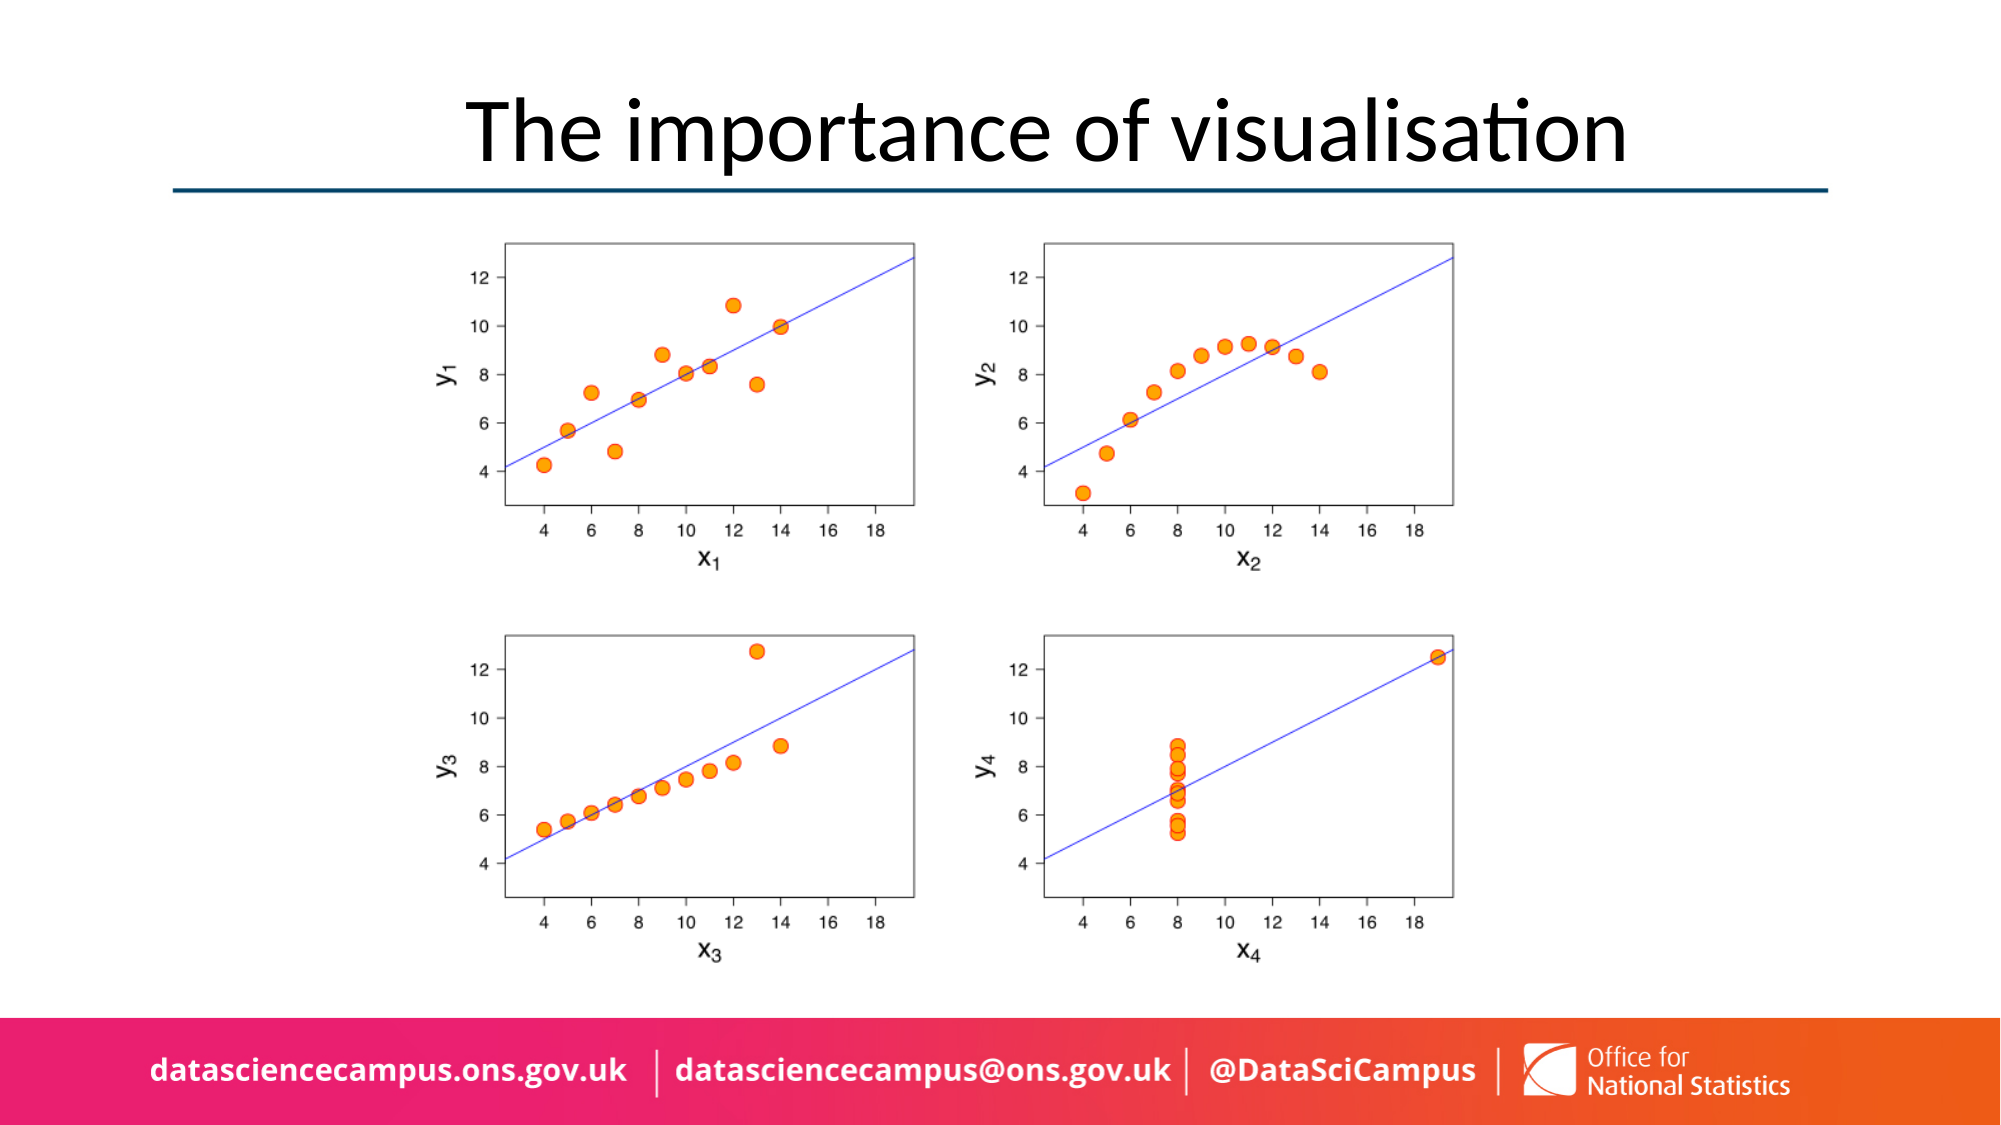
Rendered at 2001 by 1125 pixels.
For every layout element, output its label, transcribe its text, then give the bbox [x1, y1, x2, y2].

title The importance of visualisation [16, 30, 2000, 219]
picture [0, 0, 2001, 1125]
